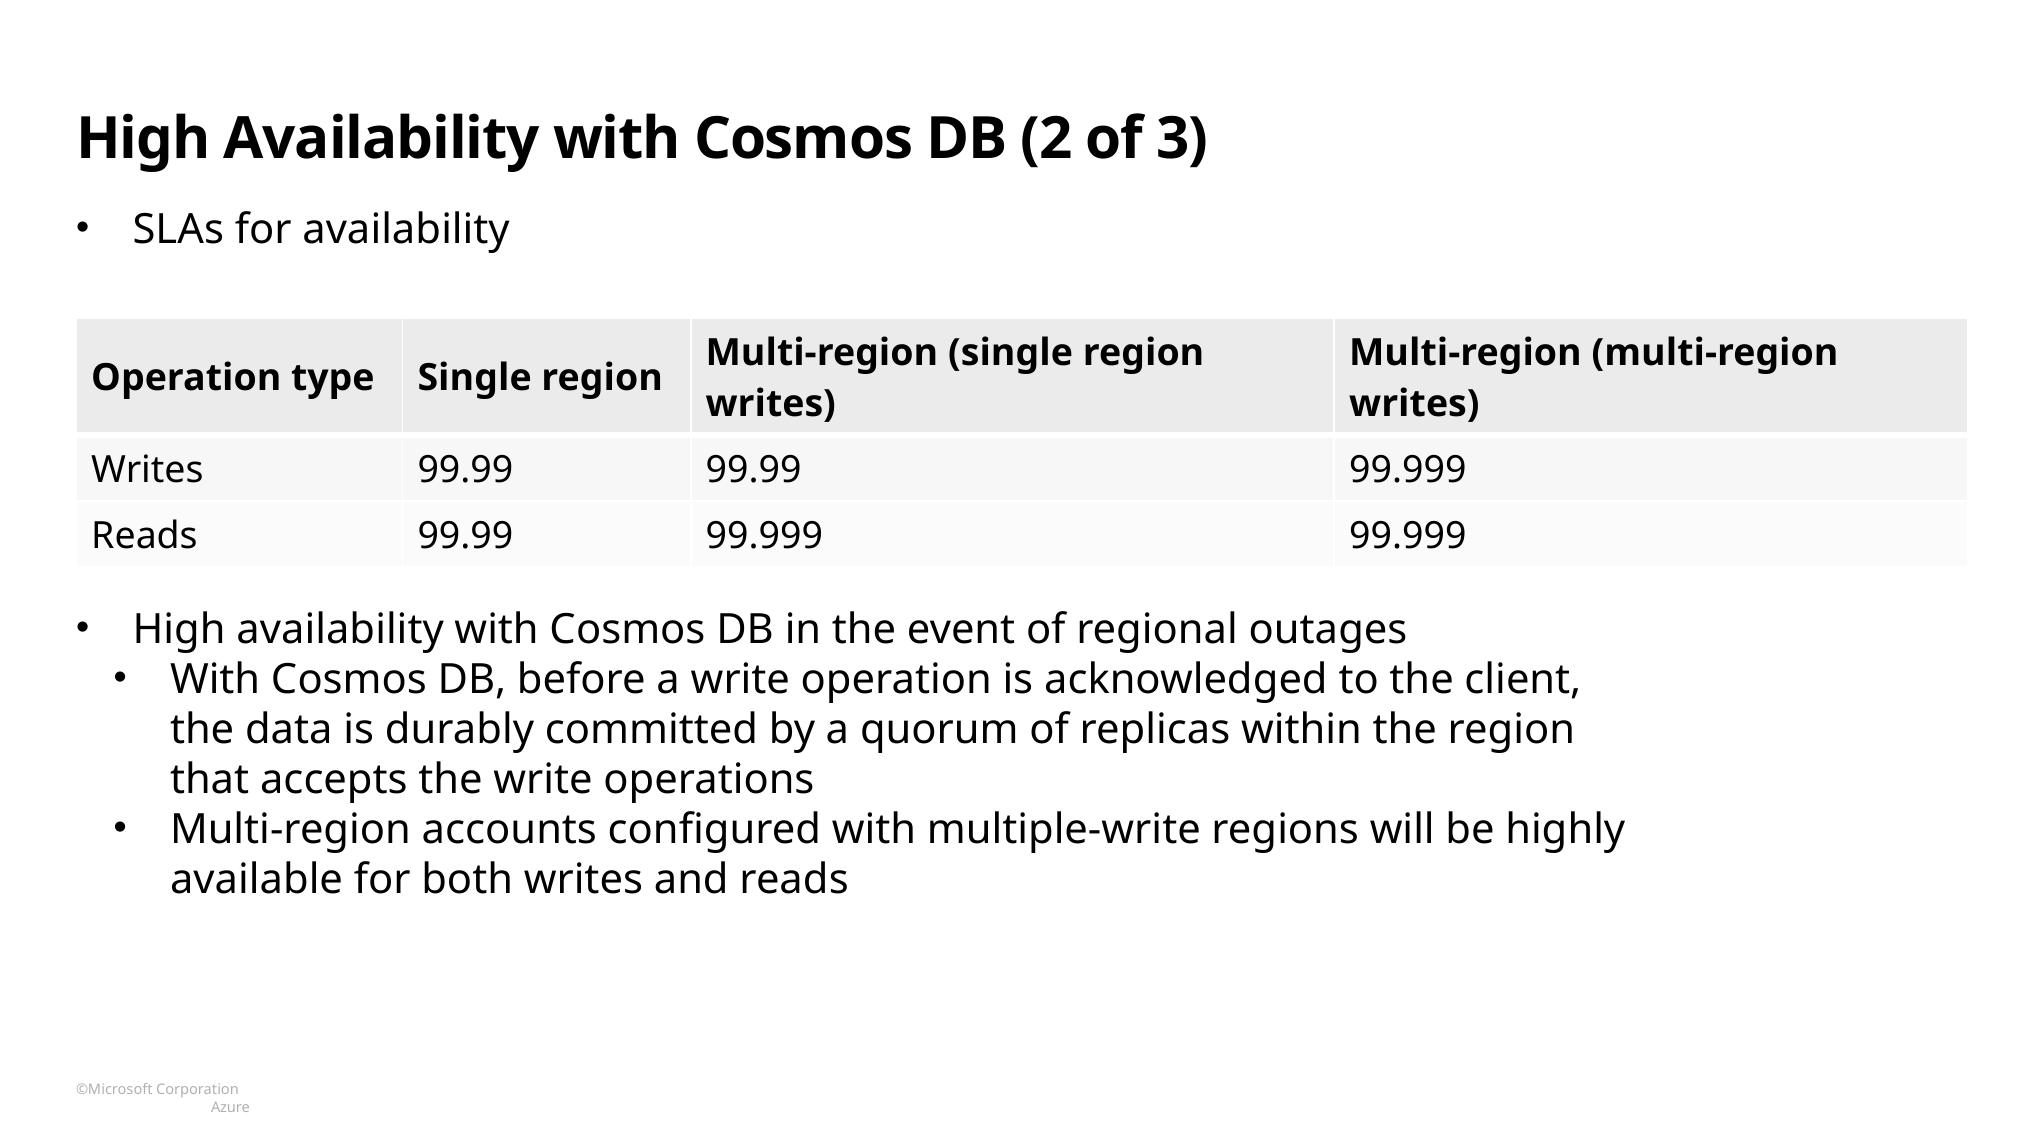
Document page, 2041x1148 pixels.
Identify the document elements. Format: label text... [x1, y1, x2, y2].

table_cell Reads [77, 502, 402, 566]
table_cell 99.999 [1335, 502, 1967, 566]
list SLAs for availability High availability with Cosmos DB in the event of regional outages With Cosmos DB, before a write operation is acknowledged to the client, the data is durably committed by a quorum of replicas within the region that accepts the write operations Multi-region accounts configured with multiple-write regions will be highly available for both writes and reads [76, 201, 1647, 317]
table_cell 99.99 [692, 438, 1333, 500]
list SLAs for availability High availability with Cosmos DB in the event of regional outages With Cosmos DB, before a write operation is acknowledged to the client, the data is durably committed by a quorum of replicas within the region that accepts the write operations Multi-region accounts configured with multiple-write regions will be highly available for both writes and reads [76, 568, 1647, 1060]
table_cell 99.999 [1335, 438, 1967, 500]
table_header Multi-region (single region writes) [692, 319, 1333, 432]
title High Availability with Cosmos DB (2 of 3) [76, 103, 1969, 172]
table_cell 99.999 [692, 502, 1333, 566]
table_header Operation type [77, 319, 402, 432]
table_cell Writes [77, 438, 402, 500]
table_header Multi-region (multi-region writes) [1335, 319, 1967, 432]
table_cell 99.99 [403, 502, 690, 566]
table_header Single region [403, 319, 690, 432]
table_cell 99.99 [403, 438, 690, 500]
